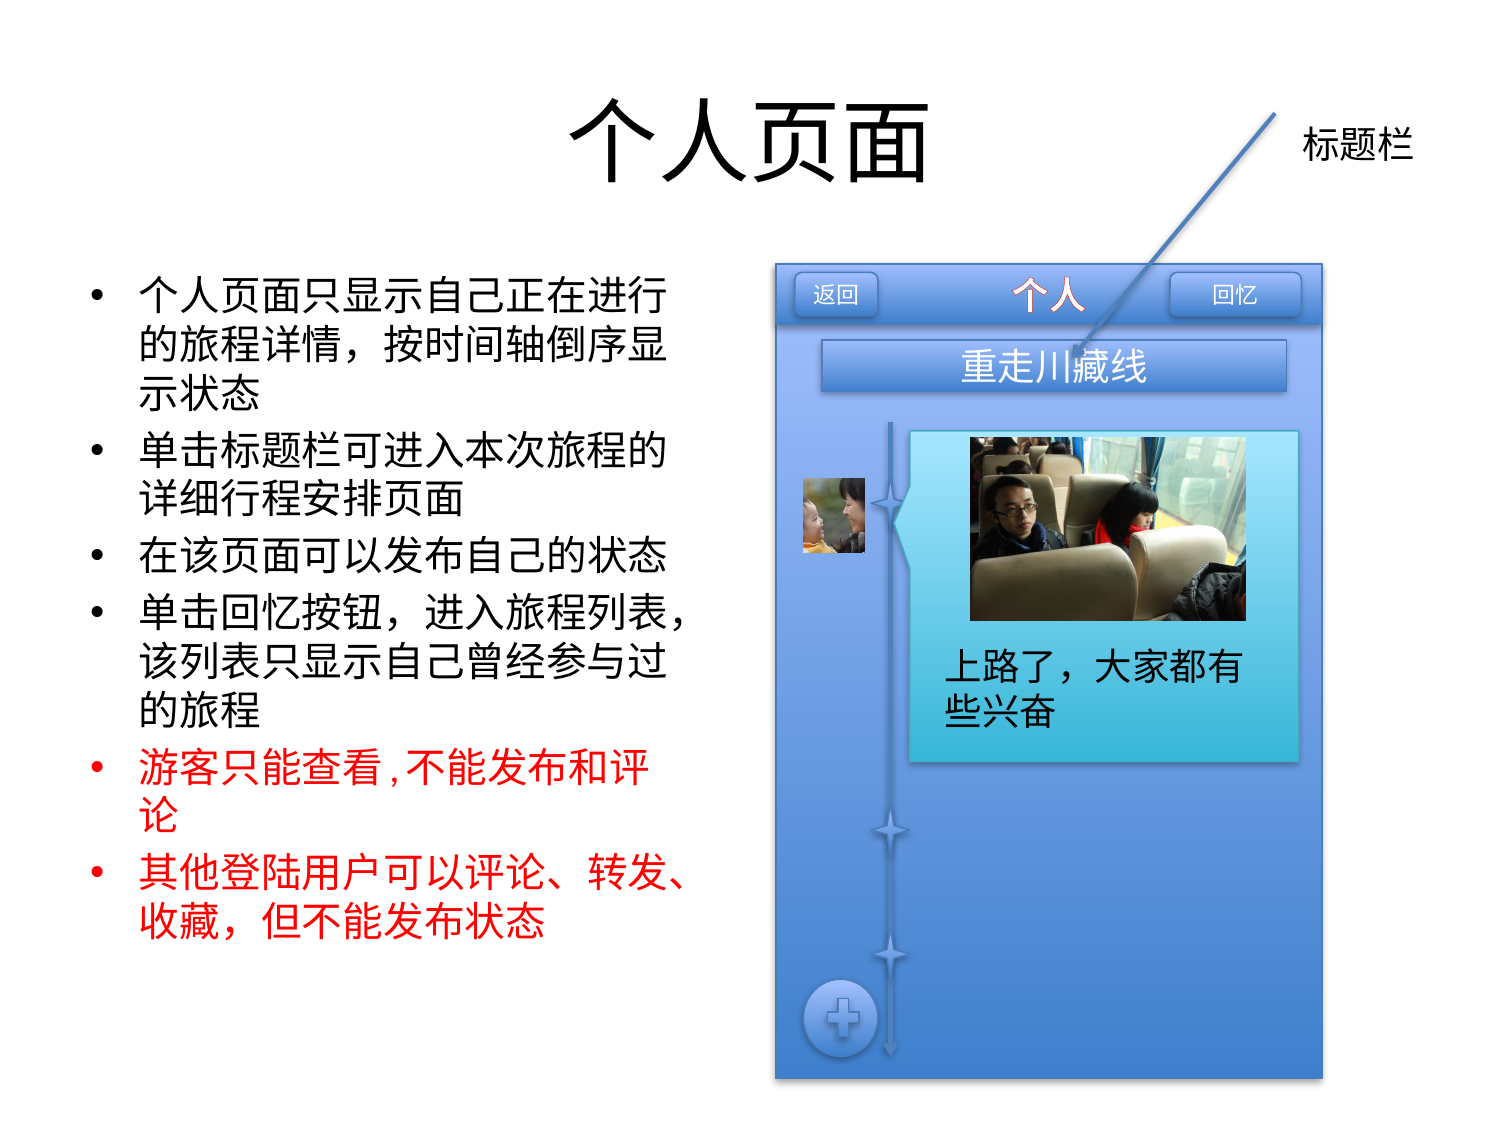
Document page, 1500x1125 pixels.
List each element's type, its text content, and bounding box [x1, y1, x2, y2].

picture [803, 477, 866, 553]
title 个人页面 [75, 45, 1425, 233]
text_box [1071, 113, 1276, 359]
picture [970, 437, 1246, 622]
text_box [775, 263, 1323, 1079]
text_box 标题栏 [1287, 113, 1430, 173]
list 个人页面只显示自己正在进行的旅程详情，按时间轴倒序显示状态 单击标题栏可进入本次旅程的详细行程安排页面 在该页面可以发布自己的状态 单击回忆按钮，进入旅程列表，该列表只显示自己曾经参与过的旅程 游客只能查看,不能发布和评论 其他登陆用户可以评论、转发、收藏，但不能发布状态 [75, 262, 687, 1005]
